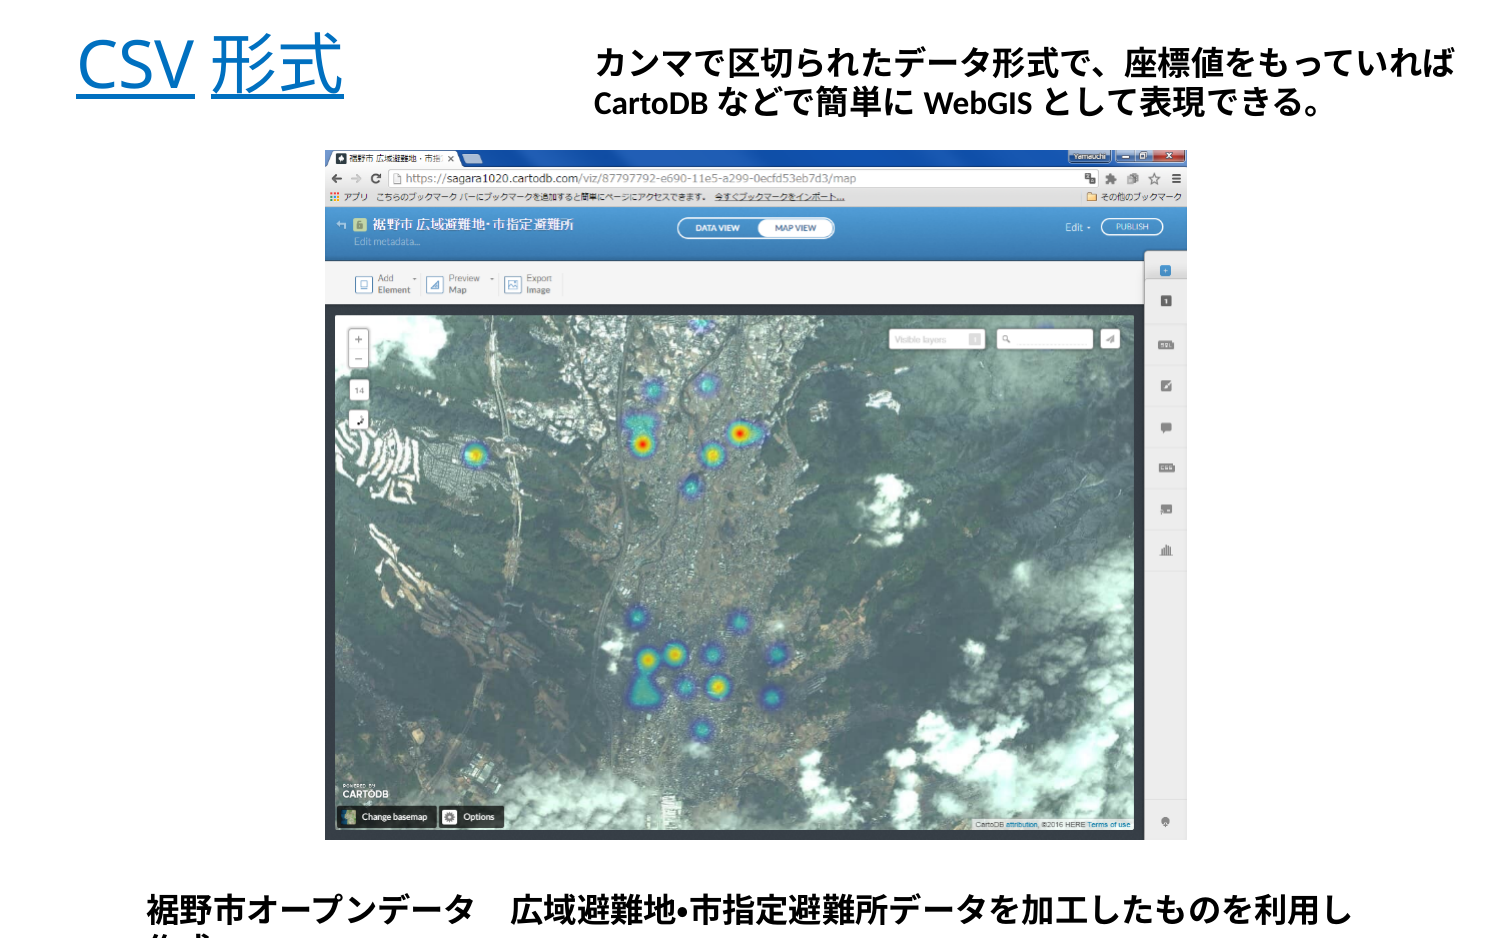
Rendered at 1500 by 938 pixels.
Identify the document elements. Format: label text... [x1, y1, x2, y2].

title CSV形式 [60, 25, 1355, 109]
picture [325, 150, 1187, 840]
text_box 裾野市オープンデータ 広域避難地・市指定避難所データを加工したものを利用し作成 [132, 881, 1380, 938]
text_box カンマで区切られたデータ形式で、座標値をもっていれば CartoDBなどで簡単にWebGISとして表現できる。 [579, 34, 1471, 129]
